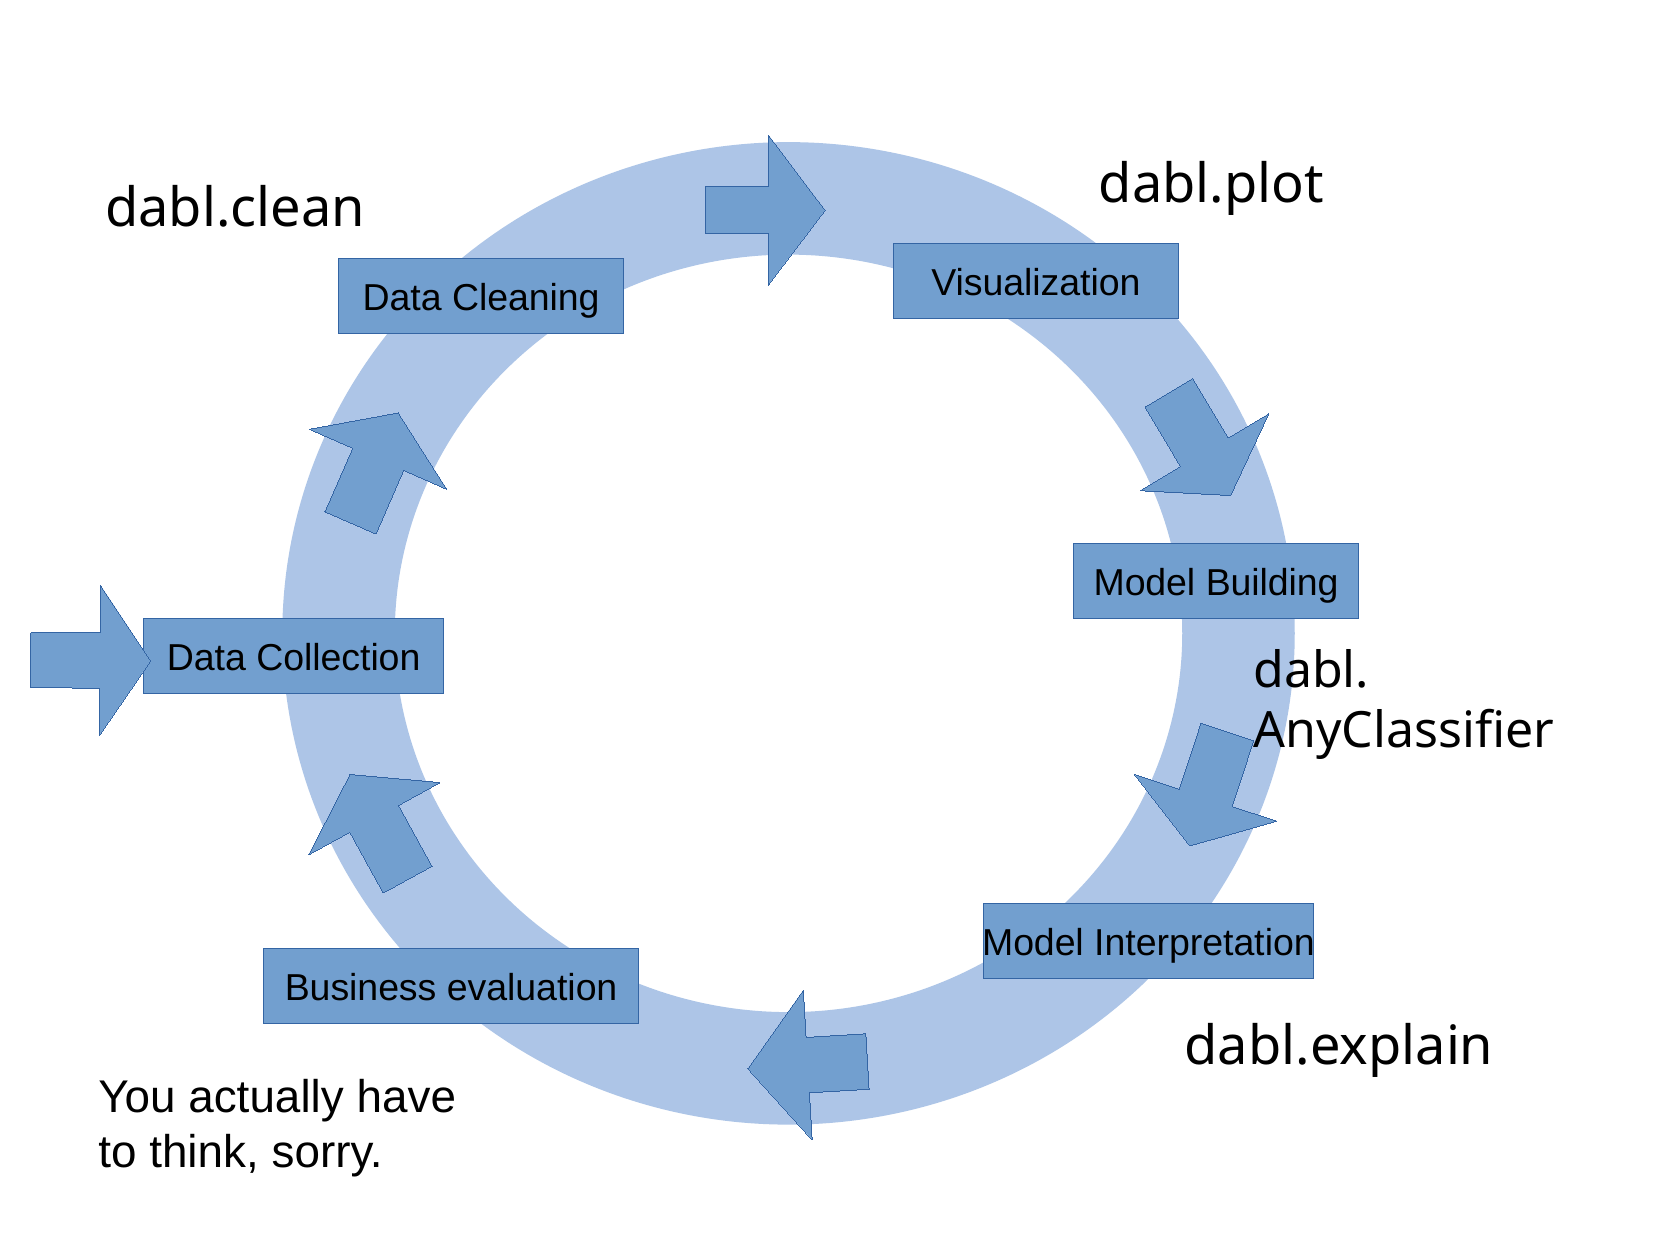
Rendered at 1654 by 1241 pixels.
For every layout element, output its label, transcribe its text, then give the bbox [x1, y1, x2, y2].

text_box [338, 199, 1239, 1067]
text_box You actually have to think, sorry. [83, 1059, 519, 1200]
text_box [1228, 669, 1238, 735]
text_box Data Cleaning [338, 258, 624, 334]
text_box [1140, 378, 1269, 496]
text_box dabl. AnyClassifier [1238, 629, 1654, 806]
text_box [46, 674, 476, 1004]
text_box [46, 43, 1535, 647]
text_box [1134, 723, 1277, 846]
text_box [309, 412, 447, 534]
text_box [747, 990, 870, 1140]
text_box Business evaluation [263, 948, 639, 1024]
text_box dabl.plot [1084, 140, 1470, 255]
text_box Data Collection [143, 618, 444, 694]
text_box Visualization [893, 243, 1179, 319]
text_box [705, 135, 826, 286]
text_box [1026, 792, 1535, 1004]
text_box [308, 774, 440, 893]
text_box Model Building [1073, 543, 1359, 619]
text_box [30, 585, 151, 736]
text_box dabl.clean [90, 164, 448, 230]
text_box Model Interpretation [983, 903, 1314, 979]
text_box dabl.explain [1170, 1003, 1639, 1125]
